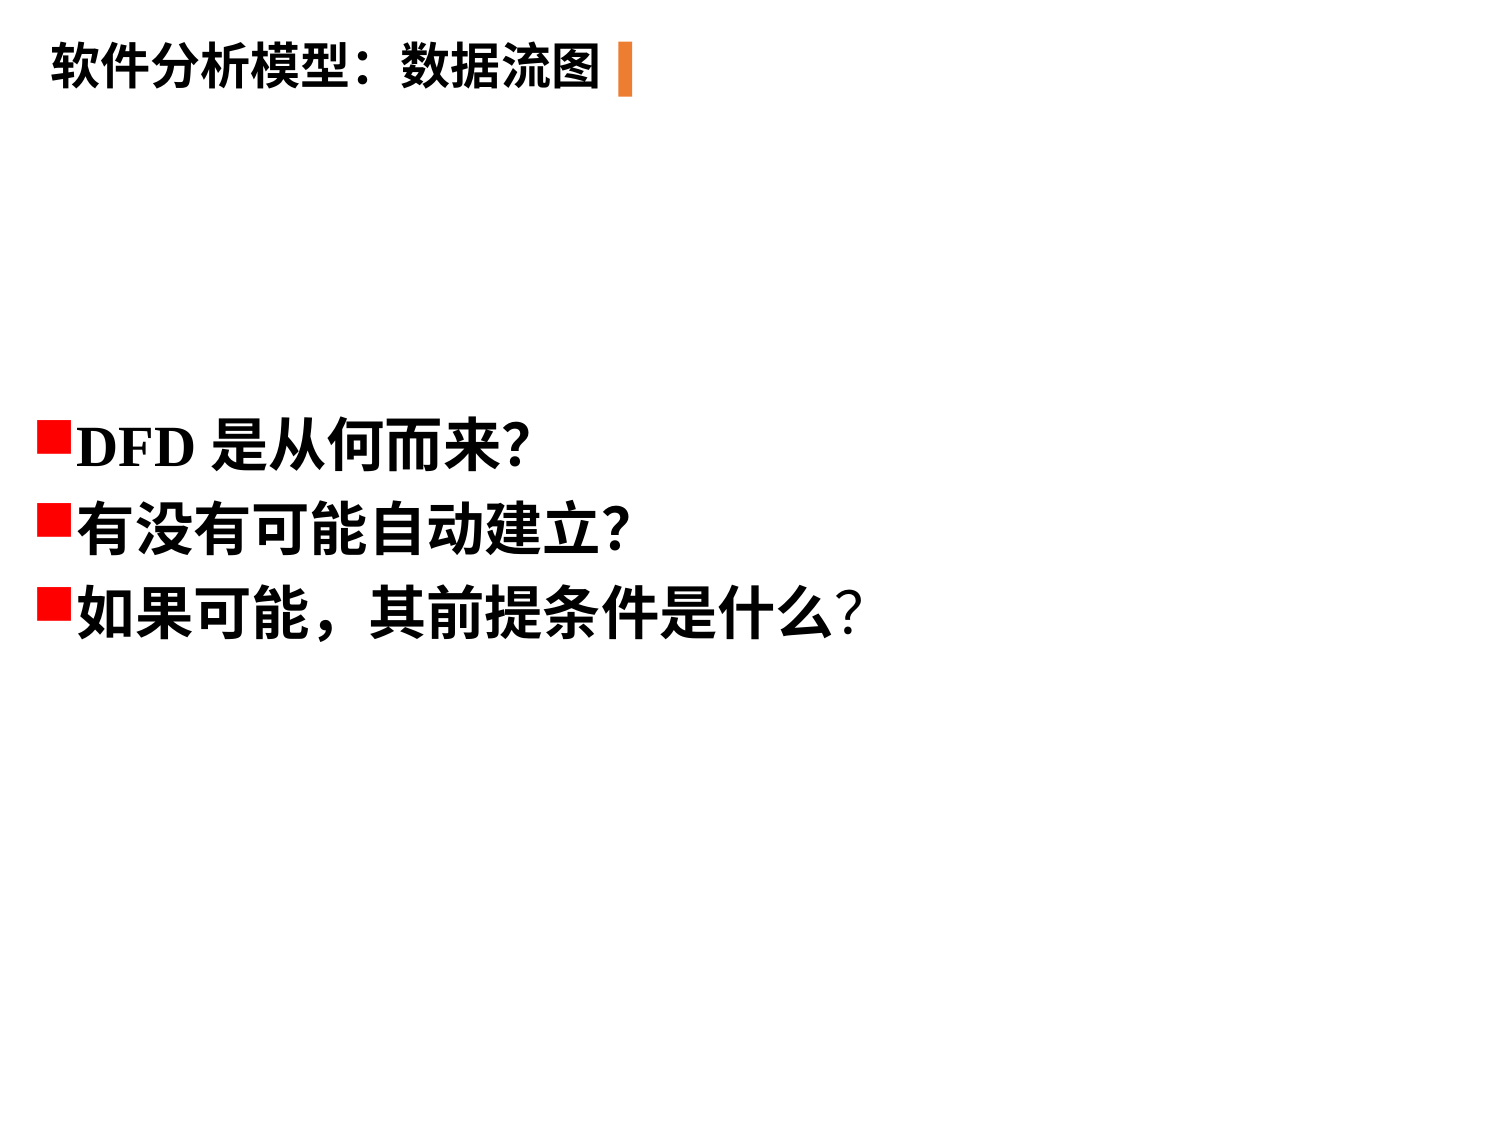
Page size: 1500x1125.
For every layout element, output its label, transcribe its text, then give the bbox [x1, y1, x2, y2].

text_box 软件分析模型：数据流图 [36, 27, 714, 103]
list DFD是从何而来？ 有没有可能自动建立？ 如果可能，其前提条件是什么？ [17, 408, 1483, 953]
text_box [617, 41, 633, 98]
